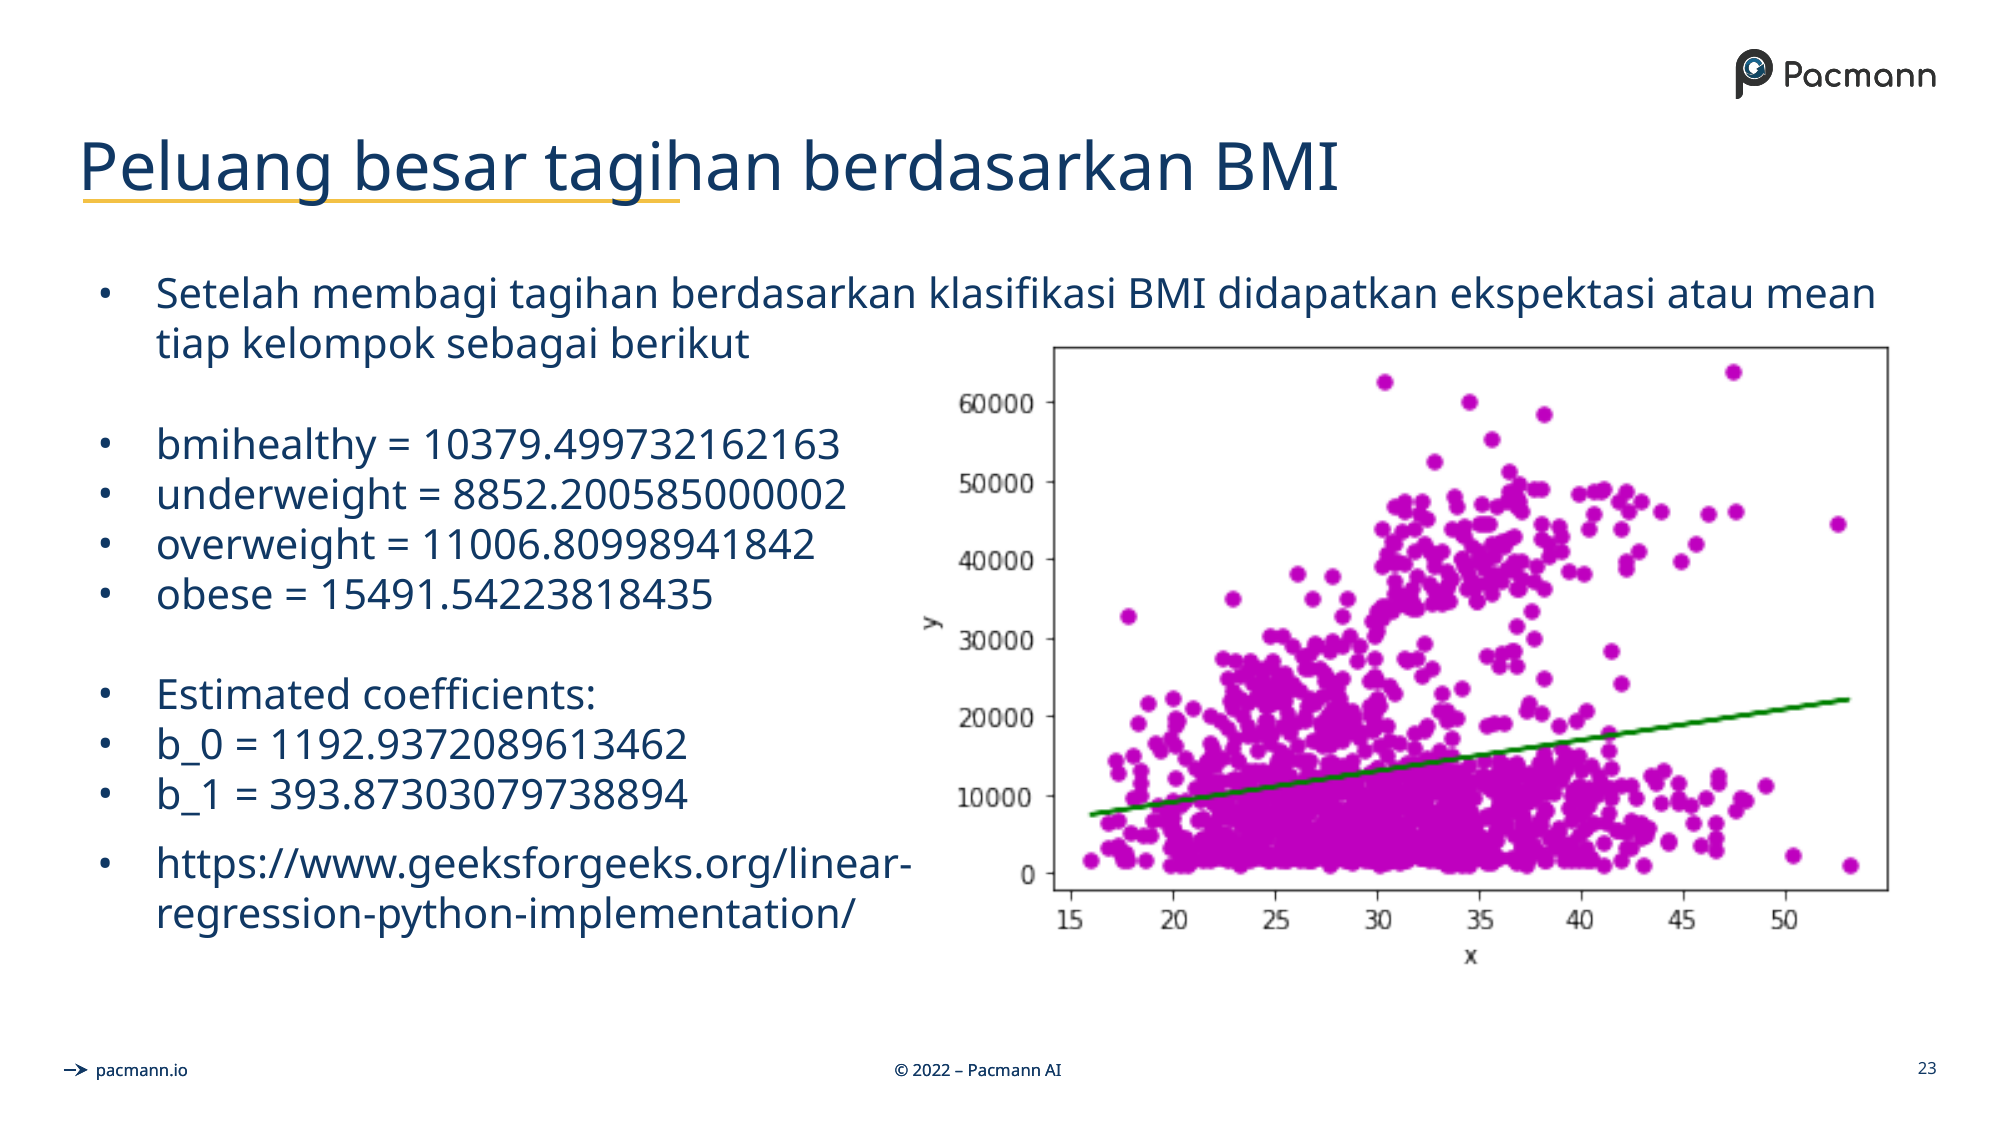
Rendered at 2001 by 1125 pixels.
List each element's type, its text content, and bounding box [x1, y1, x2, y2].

picture [1707, 36, 1966, 112]
picture [903, 332, 1905, 985]
title Peluang besar tagihan berdasarkan BMI [63, 59, 1935, 278]
text_box Setelah membagi tagihan berdasarkan klasifikasi BMI didapatkan ekspektasi atau mean tiap kelompok sebagai berikut bmihealthy = 10379.499732162163 underweight = 8852.200585000002 overweight = 11006.80998941842 obese = 15491.54223818435 Estimated coefficients: b_0 = 1192.9372089613462 b_1 = 393.87303079738894 [65, 259, 1934, 876]
text_box https://www.geeksforgeeks.org/linear-regression-python-implementation/ [65, 829, 898, 945]
